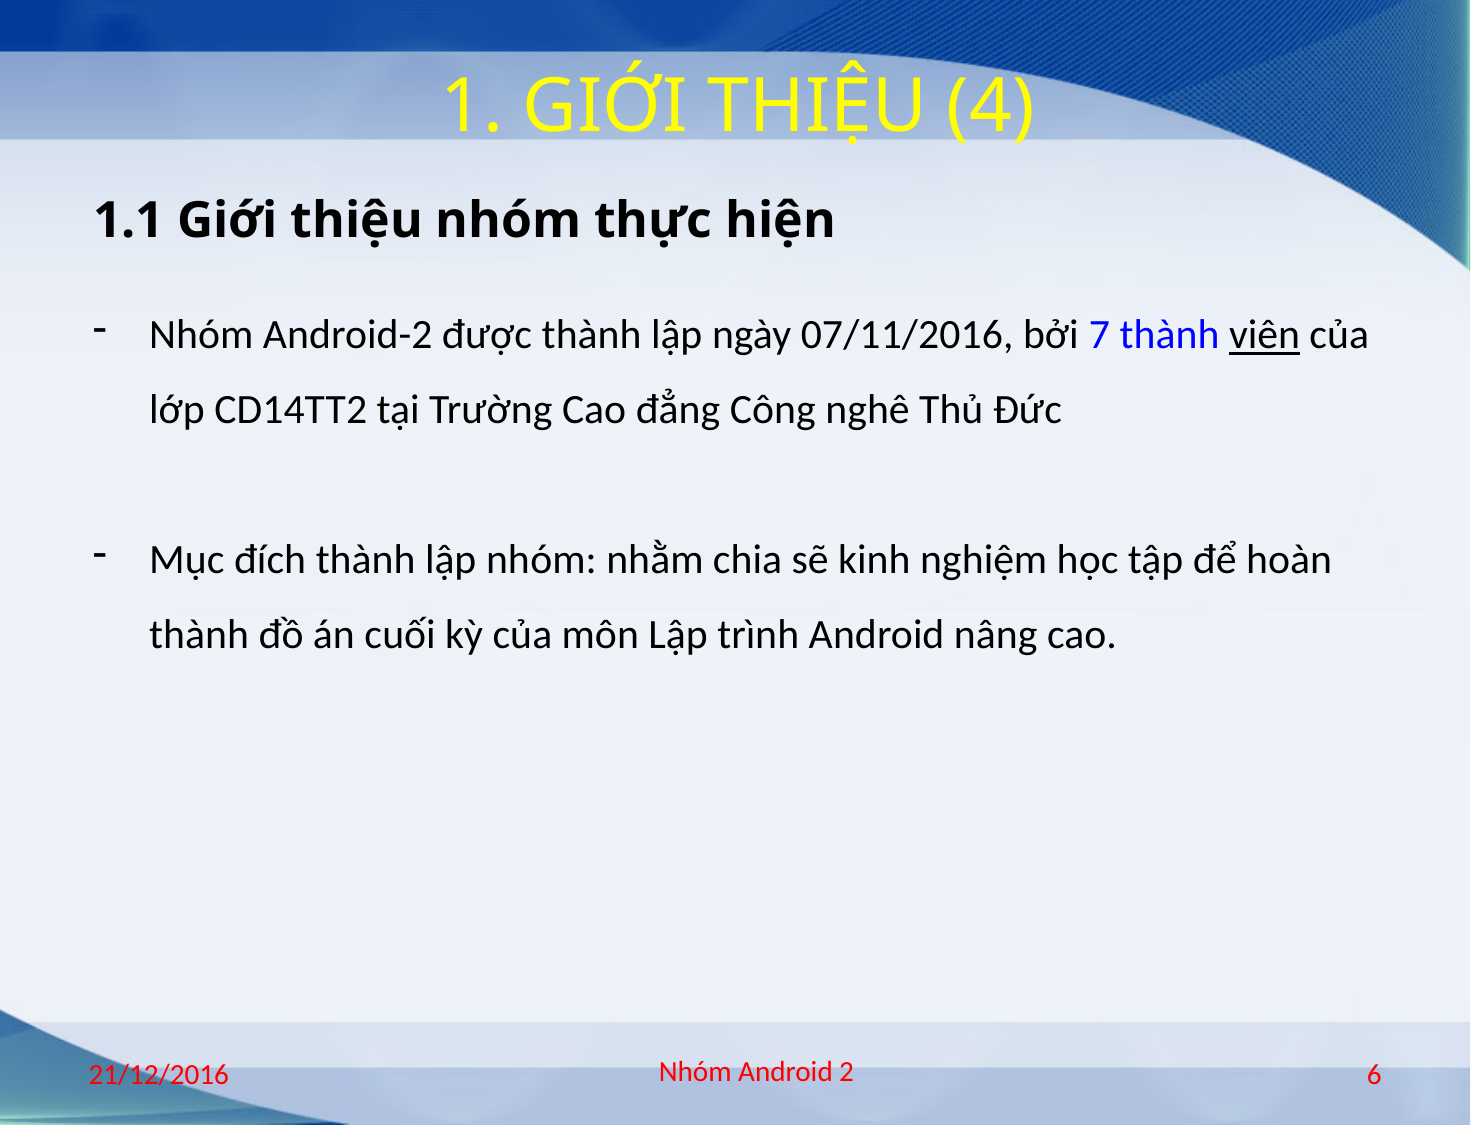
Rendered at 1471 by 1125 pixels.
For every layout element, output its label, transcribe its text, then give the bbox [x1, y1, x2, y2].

slide_number 6 [1053, 1042, 1397, 1103]
text_box Nhóm Android 2 [584, 1040, 928, 1100]
text_box 1. GIỚI THIỆU (4) [425, 4, 1050, 155]
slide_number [73, 1042, 417, 1103]
picture [0, 0, 1471, 1125]
text_box 1.1 Giới thiệu nhóm thực hiện [78, 149, 852, 255]
text_box Nhóm Android-2 được thành lập ngày 07/11/2016, bởi 7 thành viên của lớp CD14TT2 tại Trường Cao đẳng Công nghê Thủ Đức Mục đích thành lập nhóm: nhằm chia sẽ kinh nghiệm học tập để hoàn thành đồ án cuối kỳ của môn Lập trình Android nâng cao. [78, 274, 1385, 665]
